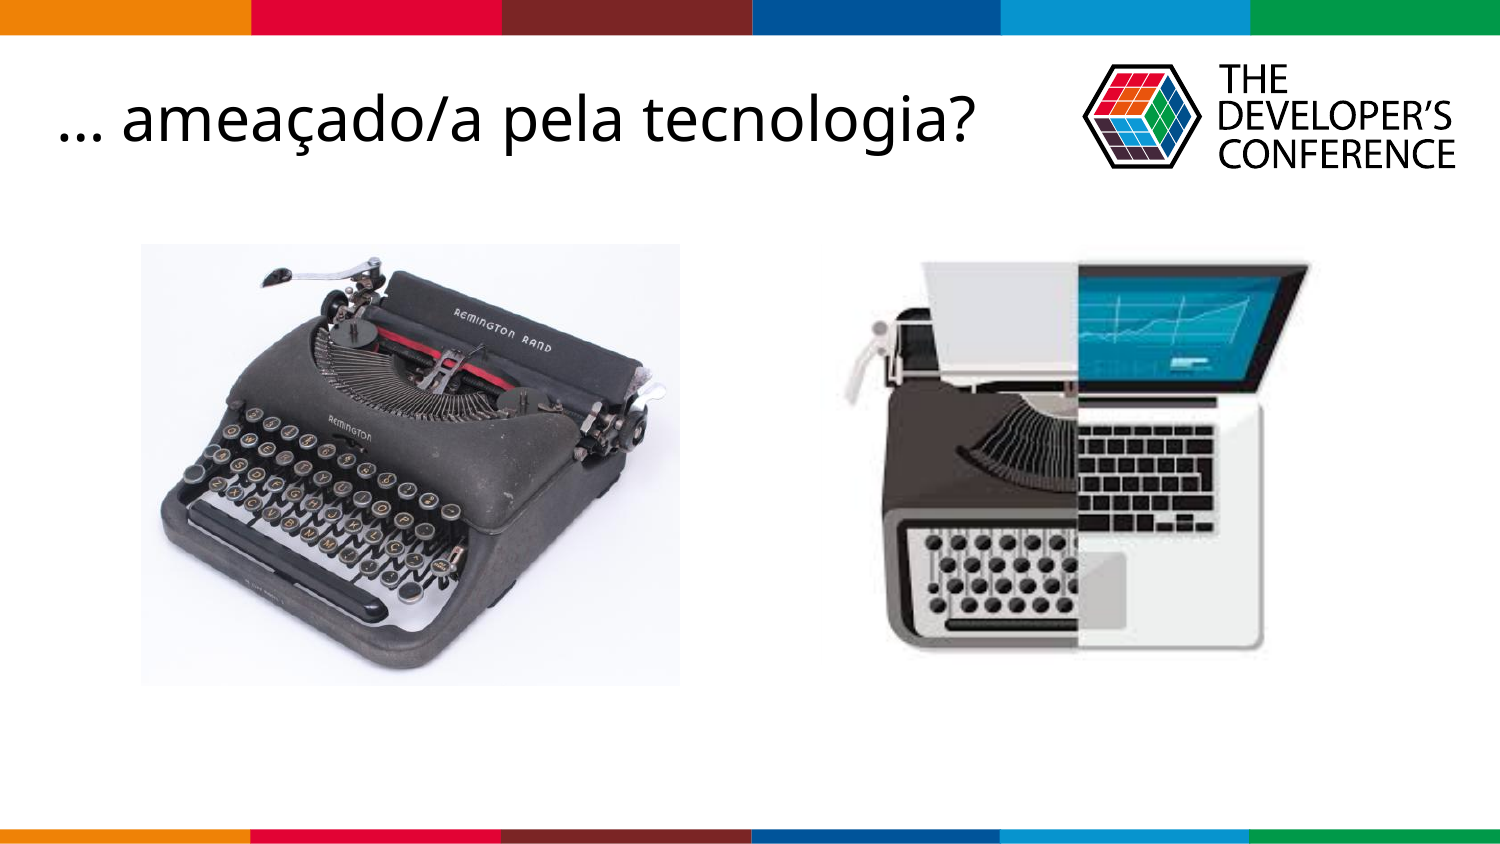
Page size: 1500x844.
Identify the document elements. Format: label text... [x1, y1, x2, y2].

picture [820, 243, 1342, 666]
picture [141, 243, 681, 686]
title … ameaçado/a pela tecnologia? [41, 59, 1010, 174]
